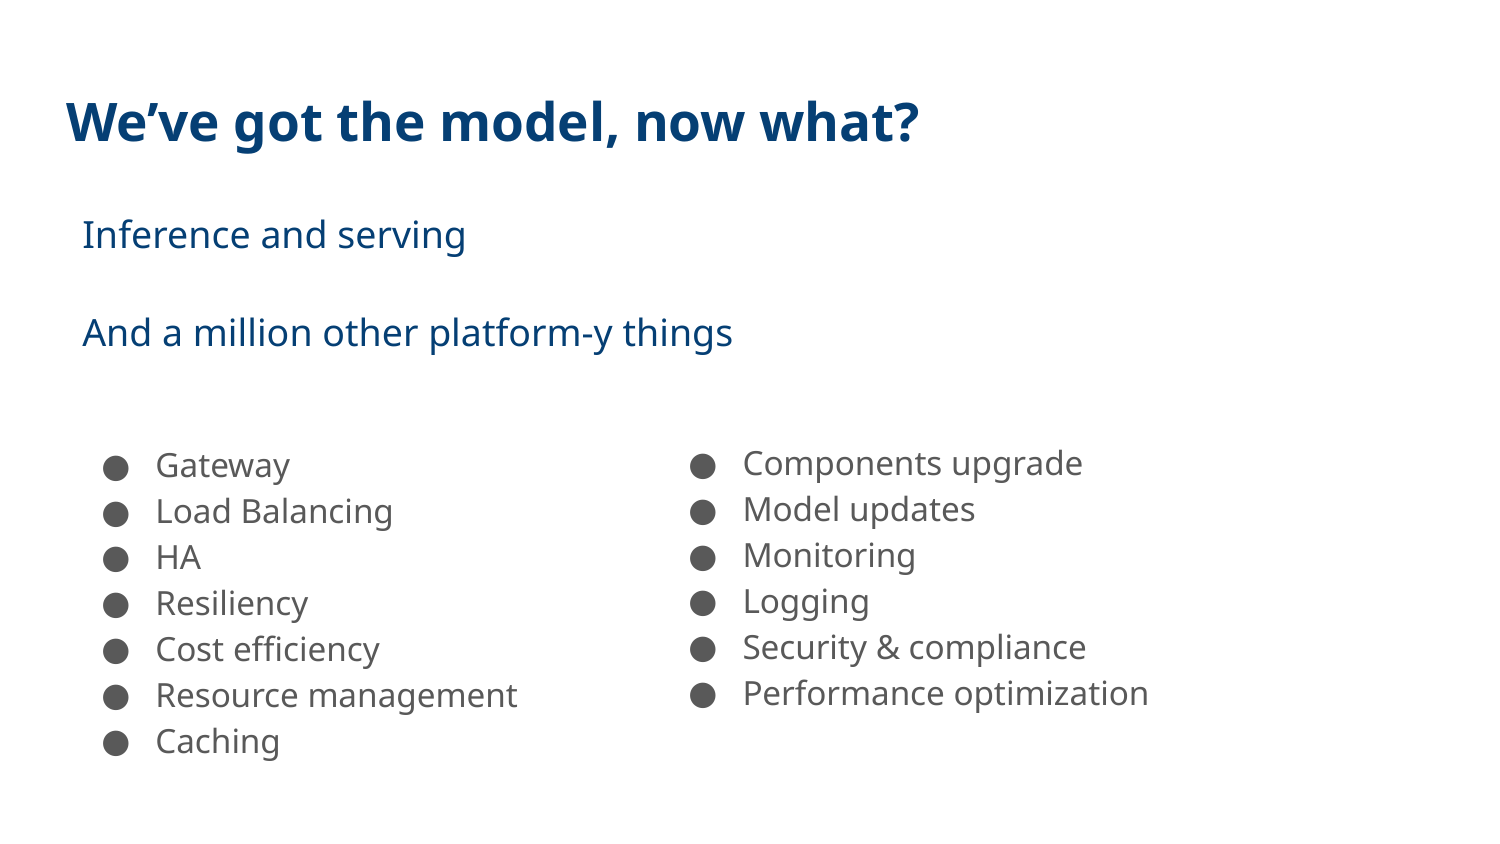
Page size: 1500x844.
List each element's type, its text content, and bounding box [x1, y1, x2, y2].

title We’ve got the model, now what? [51, 72, 1449, 167]
text_box Inference and serving [67, 195, 919, 283]
text_box Components upgrade Model updates Monitoring Logging Security & compliance Performance optimization [652, 421, 1217, 727]
text_box And a million other platform-y things [67, 293, 919, 381]
text_box Gateway Load Balancing HA Resiliency Cost efficiency Resource management Caching [65, 423, 591, 775]
